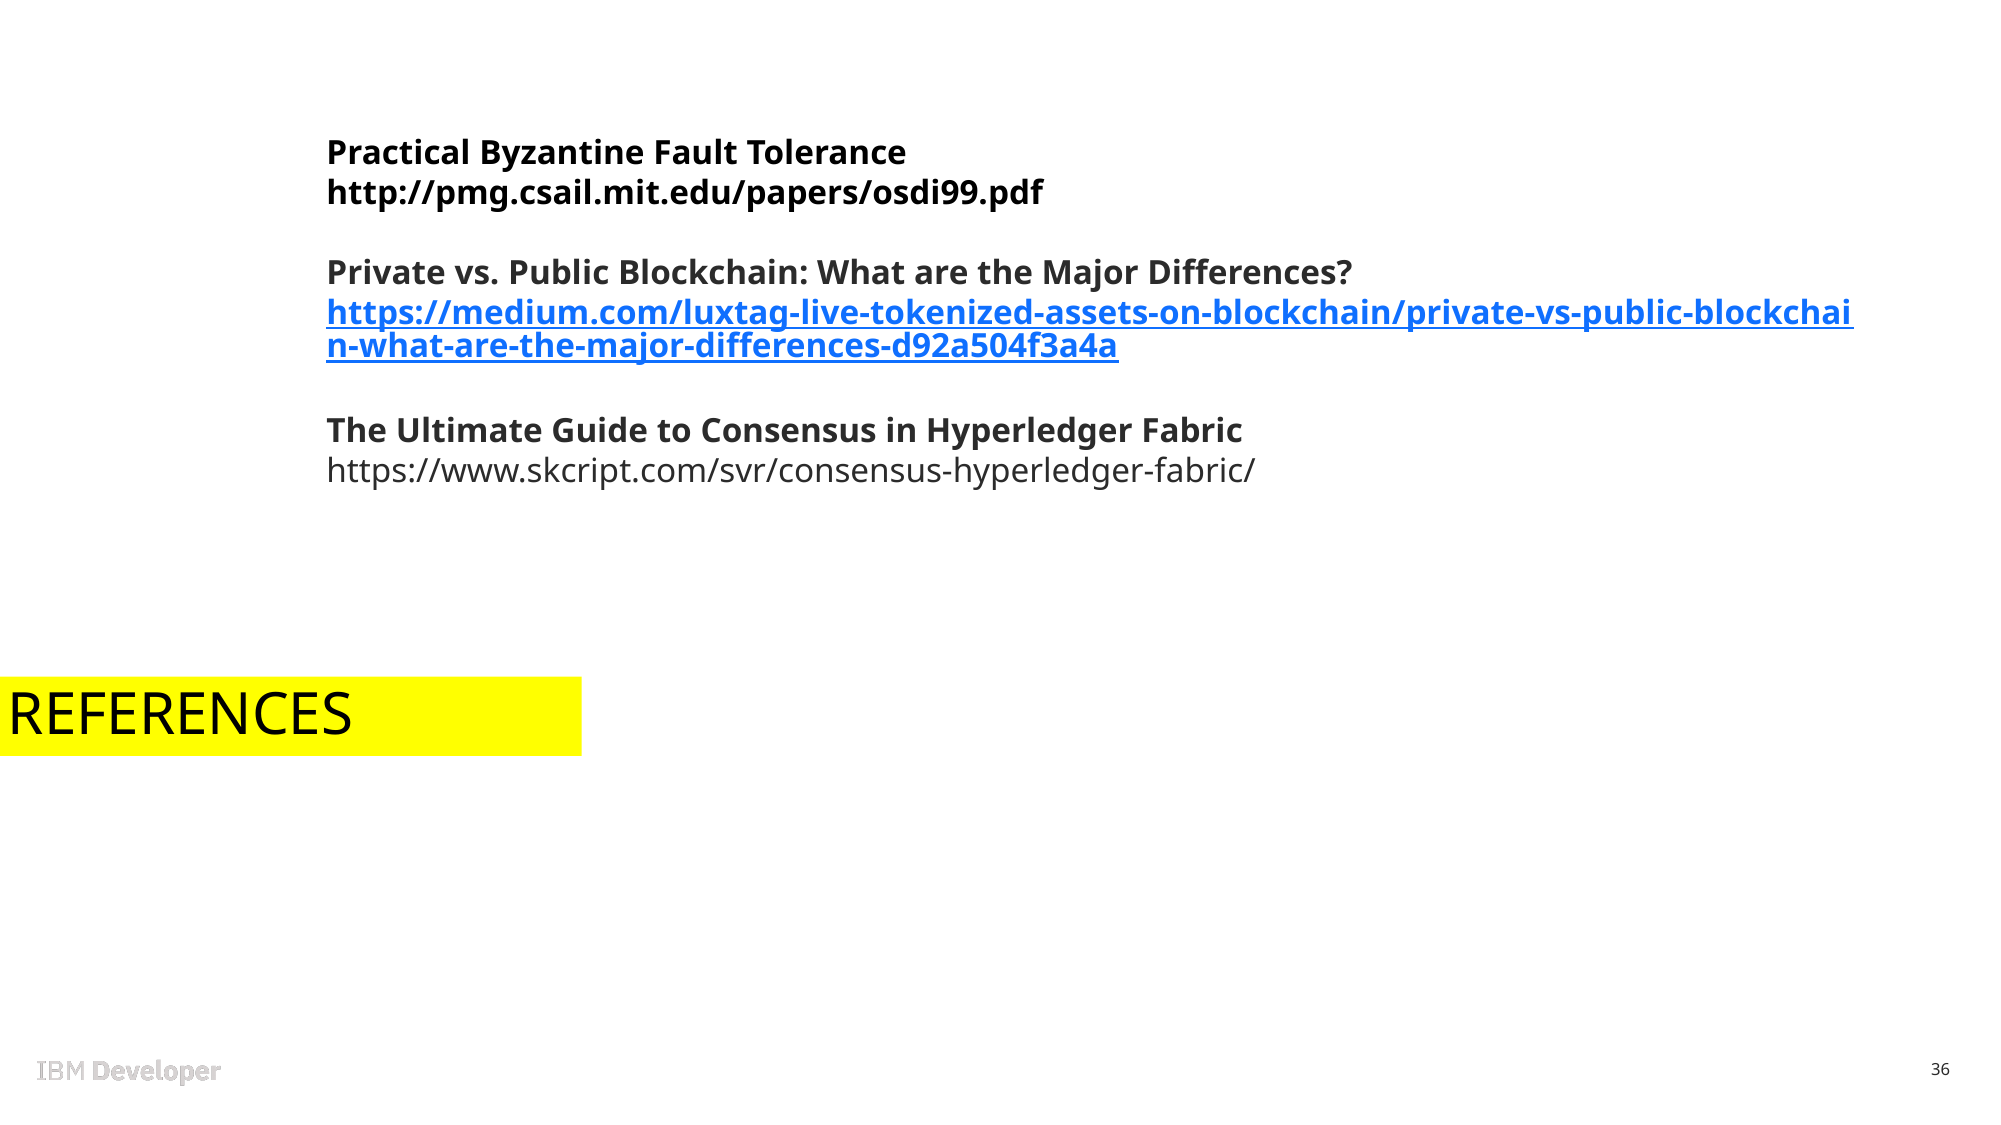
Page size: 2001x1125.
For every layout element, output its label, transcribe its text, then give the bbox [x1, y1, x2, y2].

slide_number 36 [1500, 1055, 1950, 1086]
text_box Practical Byzantine Fault Tolerance http://pmg.csail.mit.edu/papers/osdi99.pdf Private vs. Public Blockchain: What are the Major Differences? https://medium.com/luxtag-live-tokenized-assets-on-blockchain/private-vs-public-blockchain-what-are-the-major-differences-d92a504f3a4a The Ultimate Guide to Consensus in Hyperledger Fabric https://www.skcript.com/svr/consensus-hyperledger-fabric/ [311, 123, 1872, 583]
text_box Hyperledger Fabric (HLF) ==> LEARNING PATHS / REFERENCES [0, 676, 582, 756]
